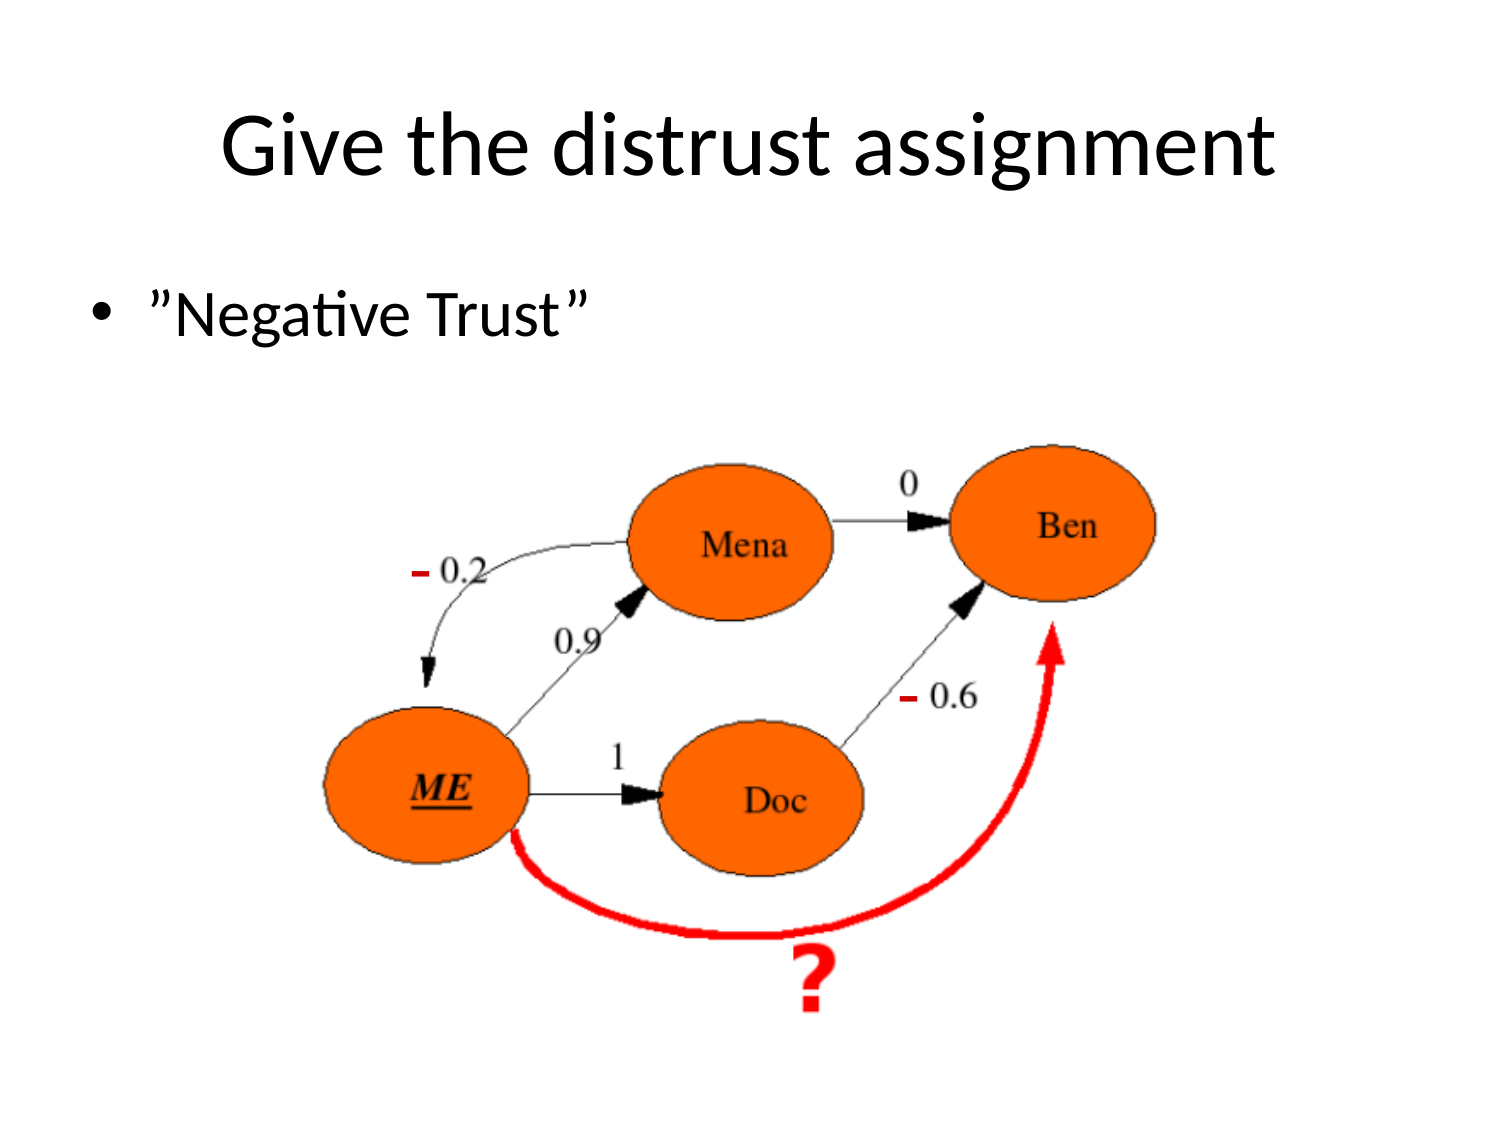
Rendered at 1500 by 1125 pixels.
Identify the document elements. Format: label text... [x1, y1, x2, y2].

picture [312, 424, 1163, 1022]
title Give the distrust assignment [75, 45, 1425, 233]
list ”Negative Trust” [75, 262, 1425, 1005]
